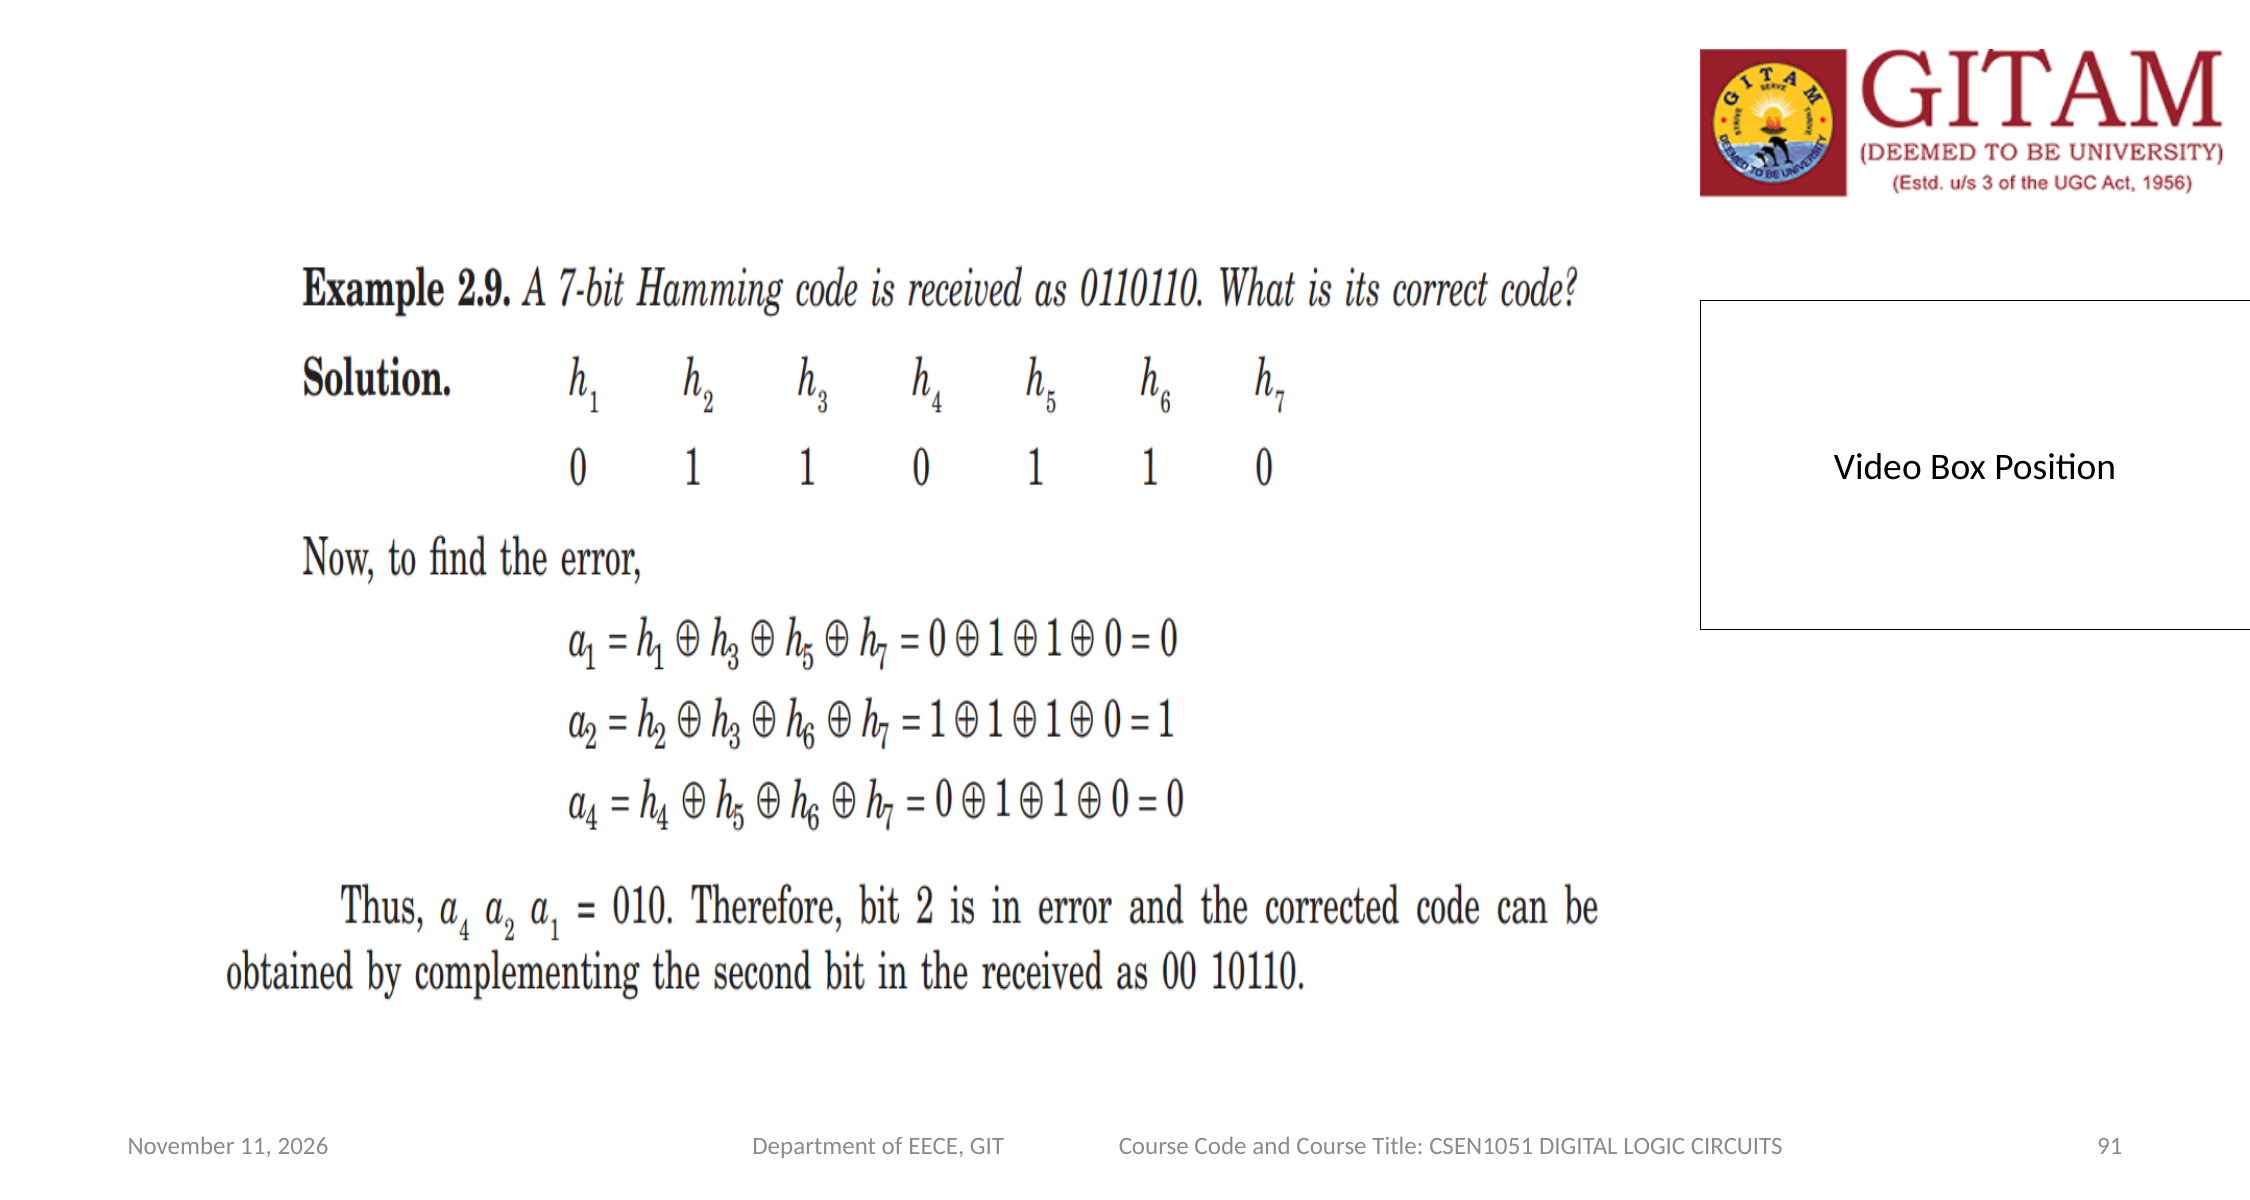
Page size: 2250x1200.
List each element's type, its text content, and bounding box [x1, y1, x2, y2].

footer Department of EECE, GIT Course Code and Course Title: CSEN1051 DIGITAL LOGIC CIRCUITS [638, 1112, 2025, 1177]
text_box Video Box Position [1700, 299, 2250, 630]
slide_number 91 [2025, 1112, 2138, 1177]
picture [1699, 49, 2235, 201]
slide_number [112, 1112, 638, 1177]
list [197, 247, 1628, 1026]
